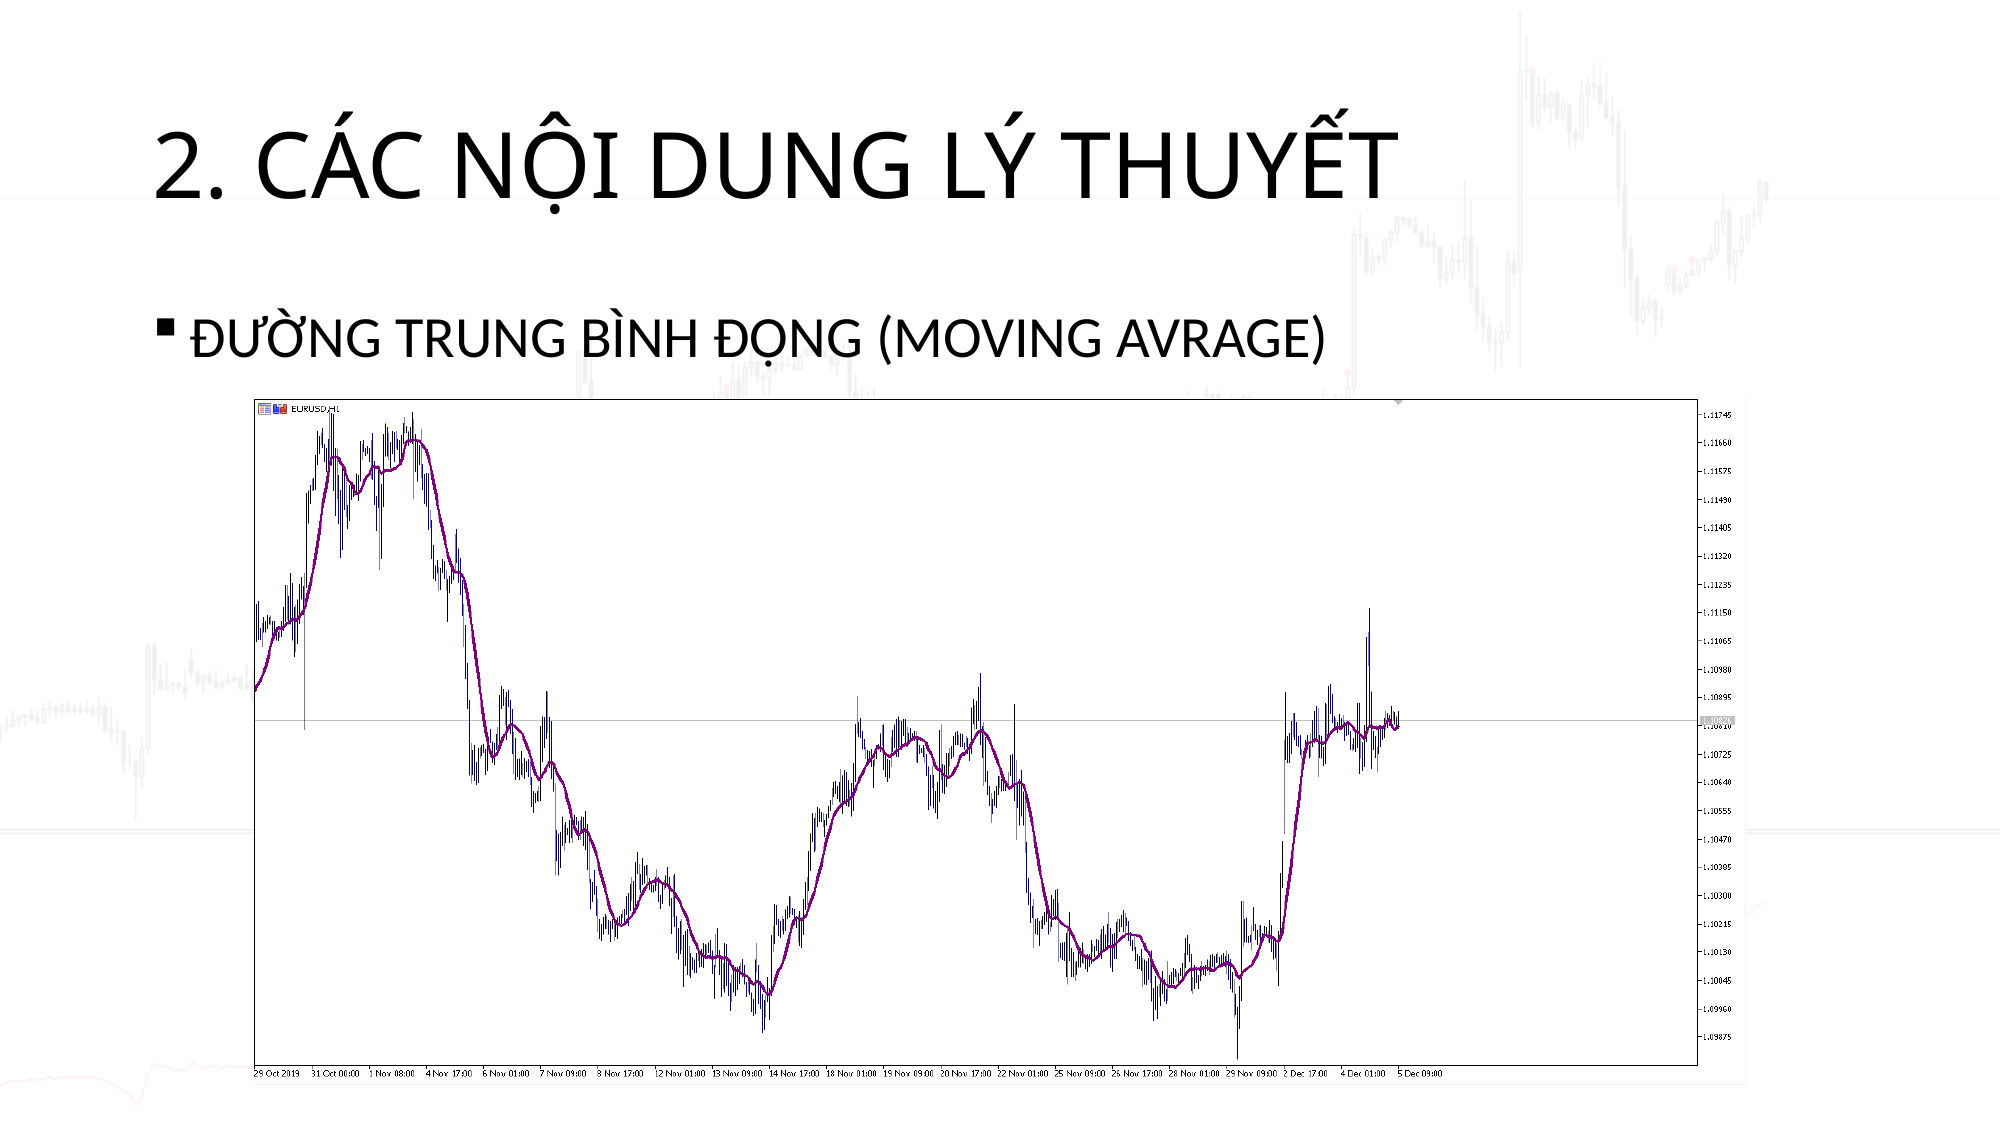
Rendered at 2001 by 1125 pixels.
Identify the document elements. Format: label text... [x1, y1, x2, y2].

list ĐƯỜNG TRUNG BÌNH ĐỘNG (MOVING AVRAGE) [137, 299, 1863, 1014]
title 2. CÁC NỘI DUNG LÝ THUYẾT [137, 59, 1863, 278]
picture [254, 398, 1746, 1085]
